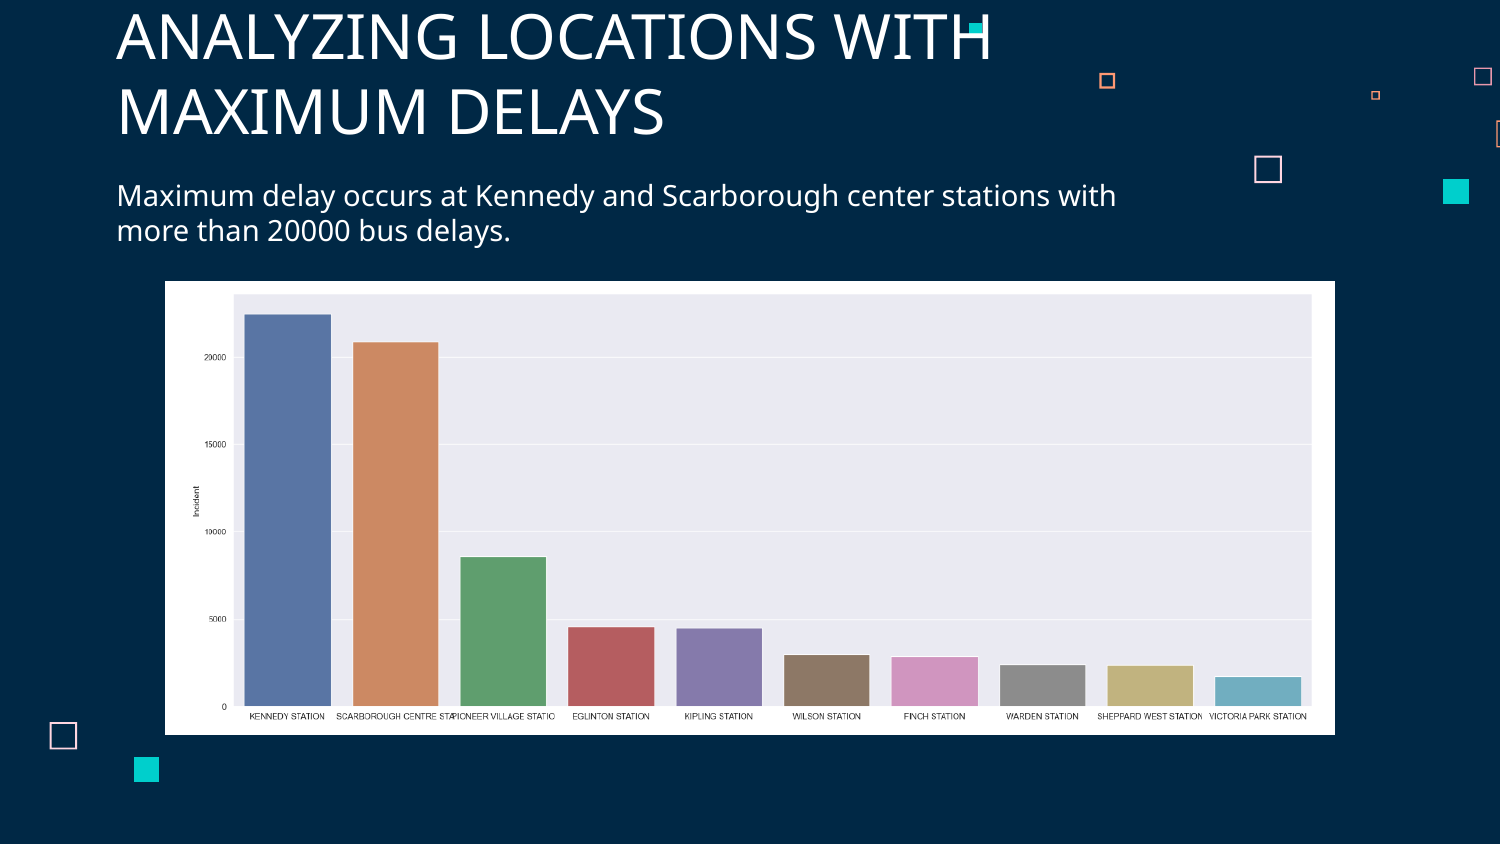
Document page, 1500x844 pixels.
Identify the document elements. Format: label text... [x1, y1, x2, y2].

picture [165, 280, 1335, 735]
subtitle Maximum delay occurs at Kennedy and Scarborough center stations with more than 20000 bus delays. [101, 162, 1181, 257]
title ANALYZING LOCATIONS WITH MAXIMUM DELAYS [101, 67, 1335, 163]
